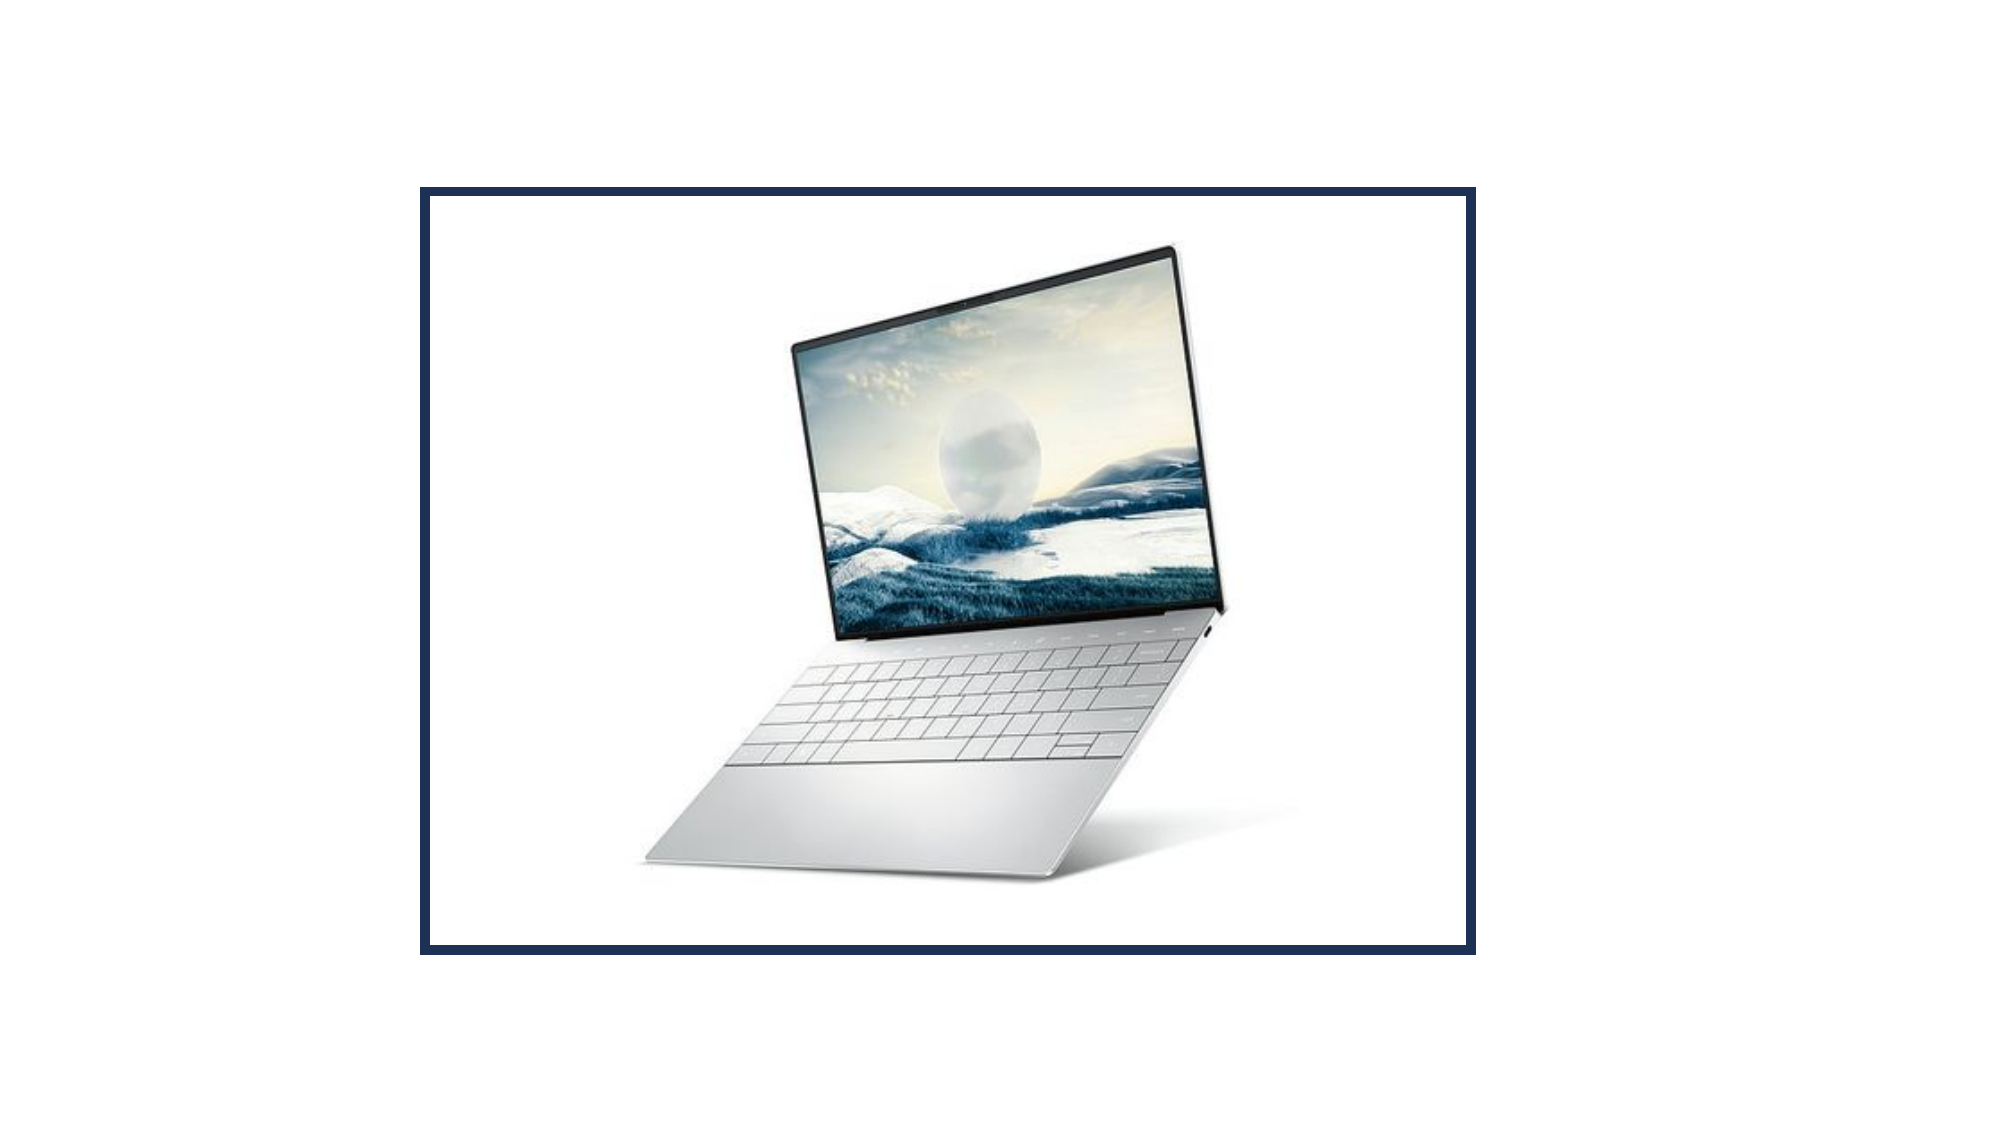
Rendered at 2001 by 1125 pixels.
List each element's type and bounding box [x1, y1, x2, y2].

text_box [424, 191, 1472, 951]
picture [587, 226, 1325, 899]
